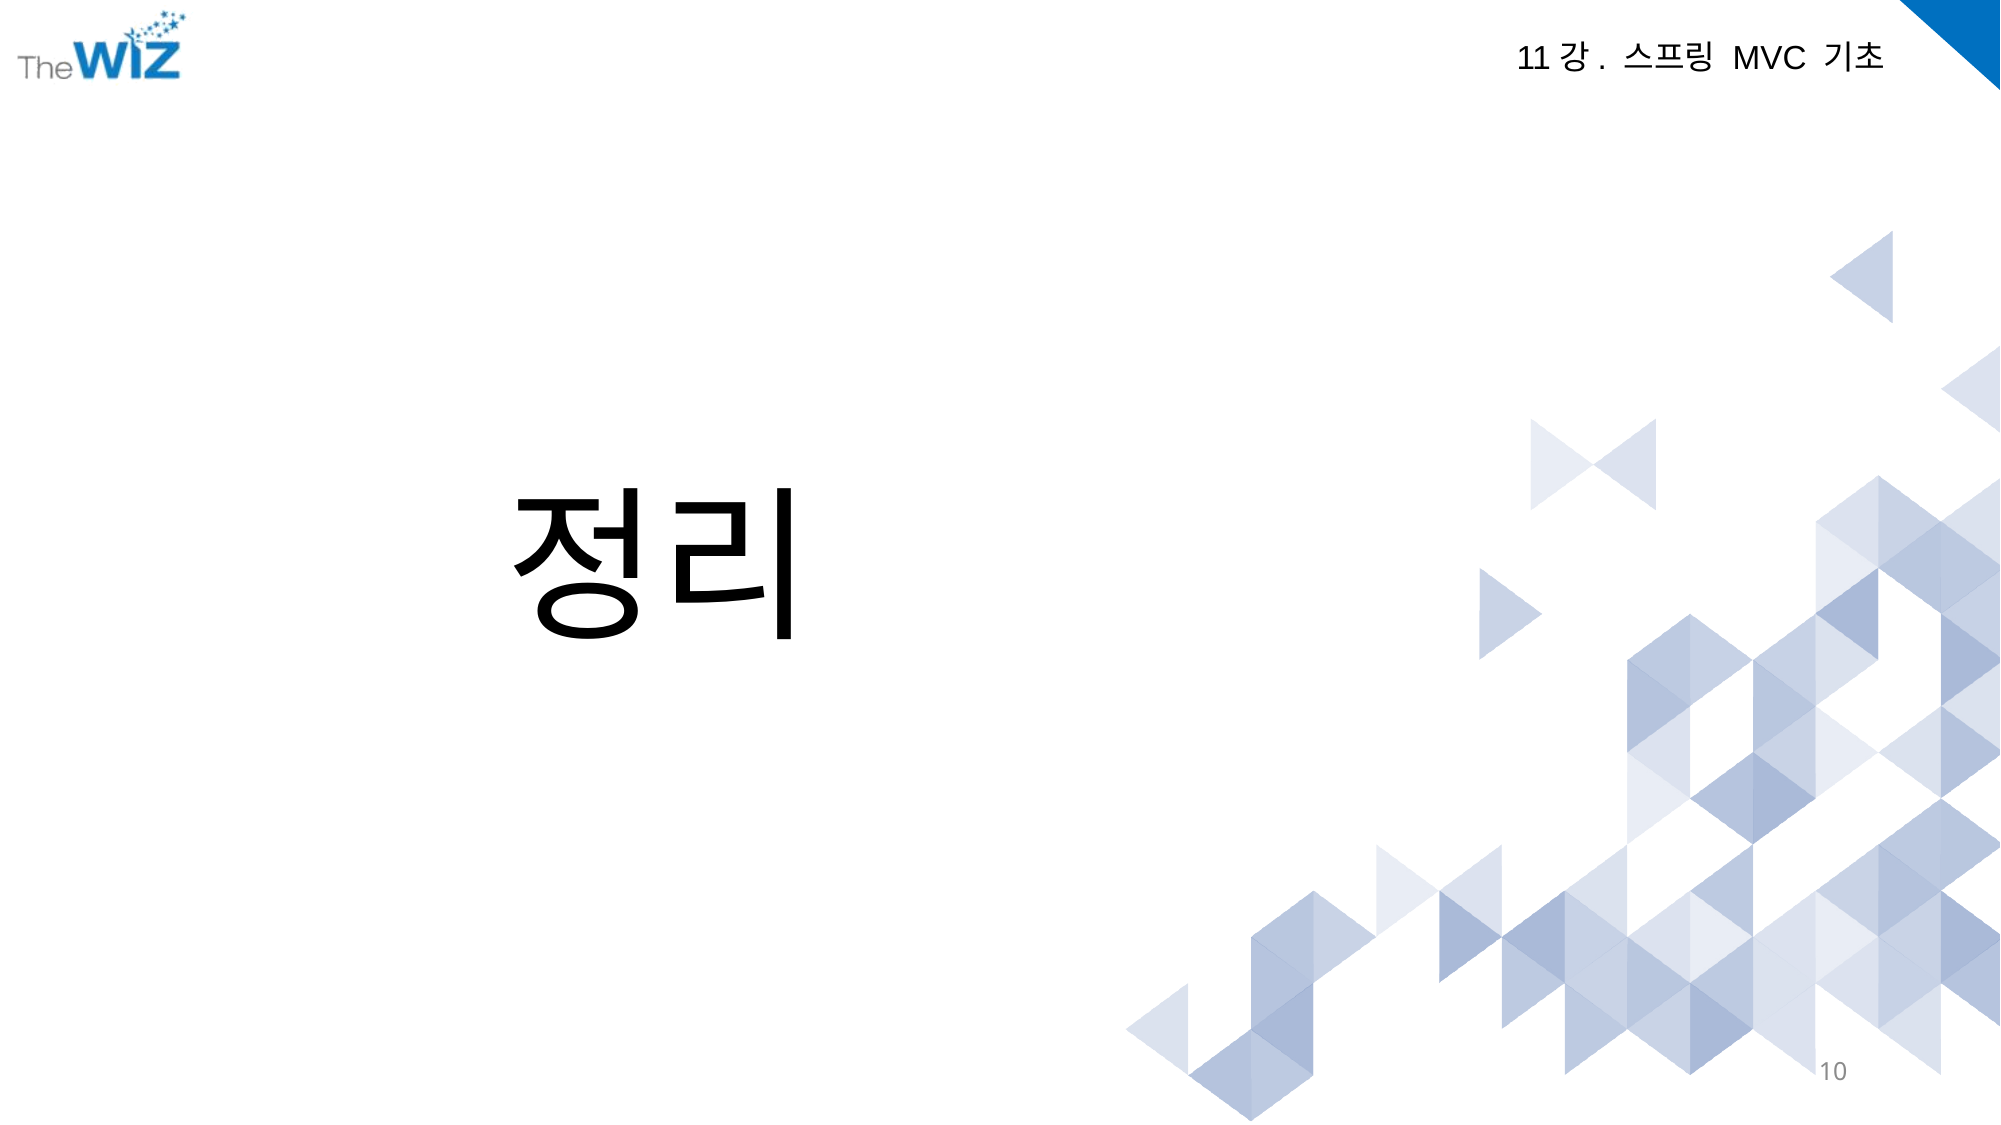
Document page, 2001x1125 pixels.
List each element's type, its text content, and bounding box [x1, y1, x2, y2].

text_box 정리 [491, 452, 828, 668]
picture [0, 0, 215, 90]
slide_number 10 [1412, 1042, 1863, 1103]
